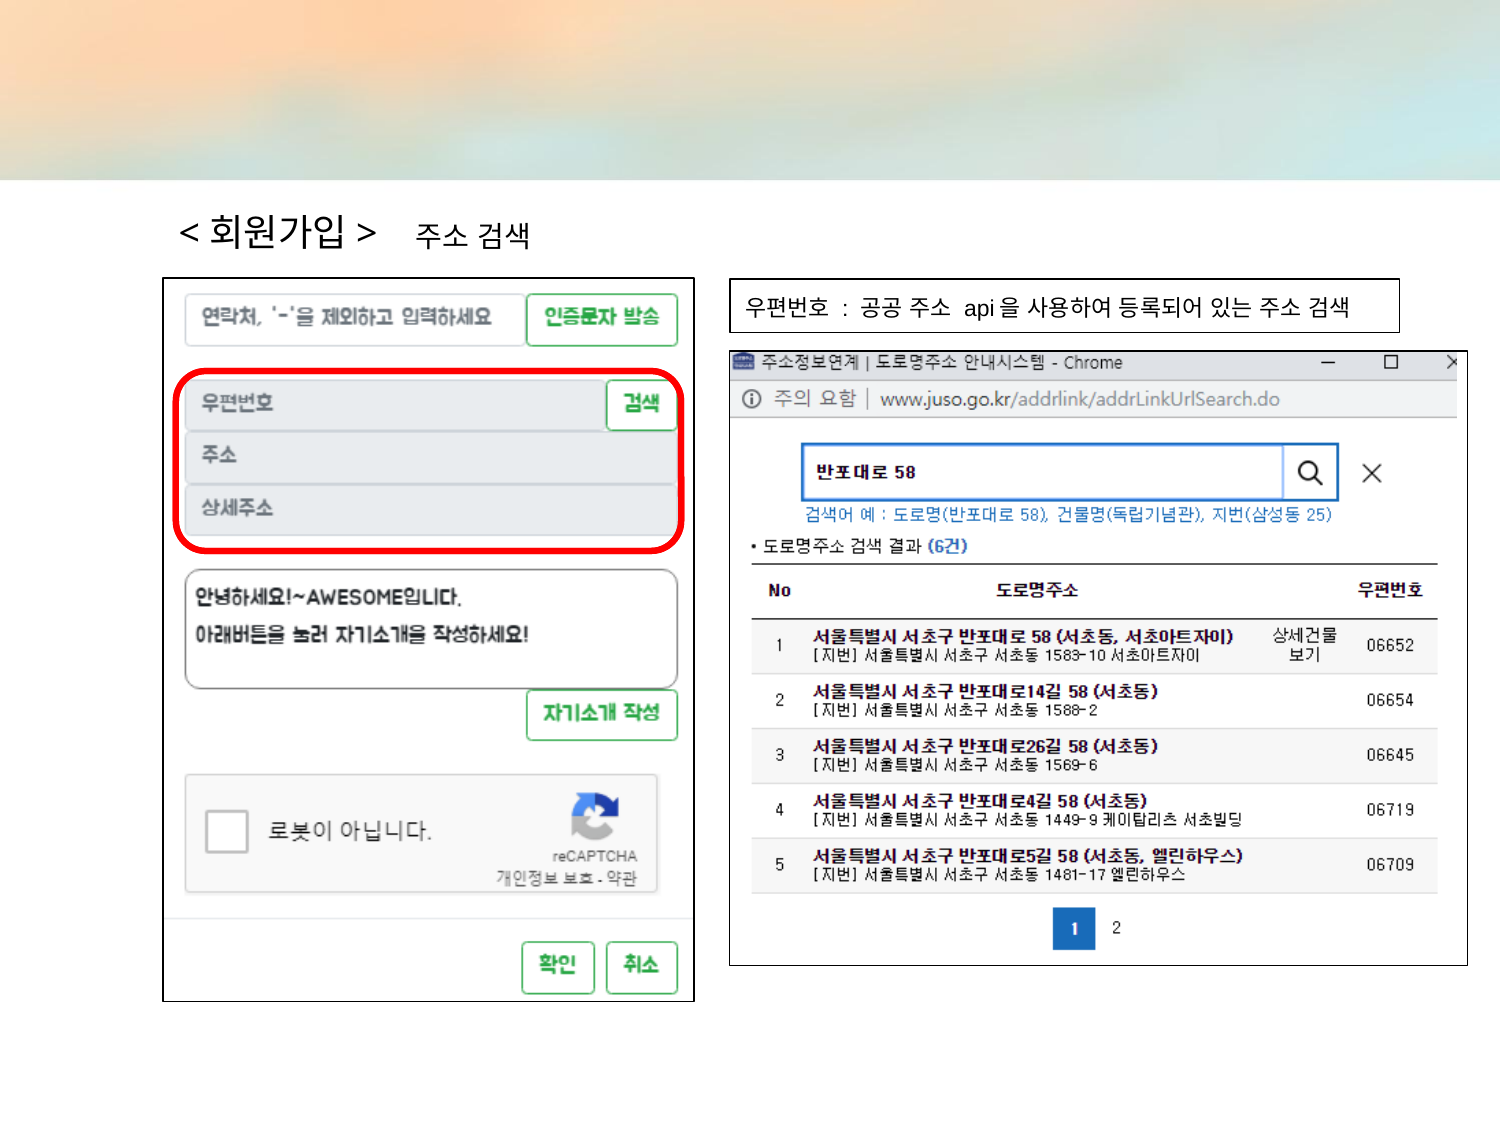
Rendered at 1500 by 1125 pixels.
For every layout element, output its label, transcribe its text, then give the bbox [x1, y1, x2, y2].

picture [0, 0, 1500, 1125]
text_box 주소 검색 [400, 203, 673, 257]
text_box 우편번호 : 공공 주소 api을 사용하여 등록되어 있는 주소 검색 [730, 278, 1400, 333]
text_box <회원가입> [163, 193, 1178, 312]
